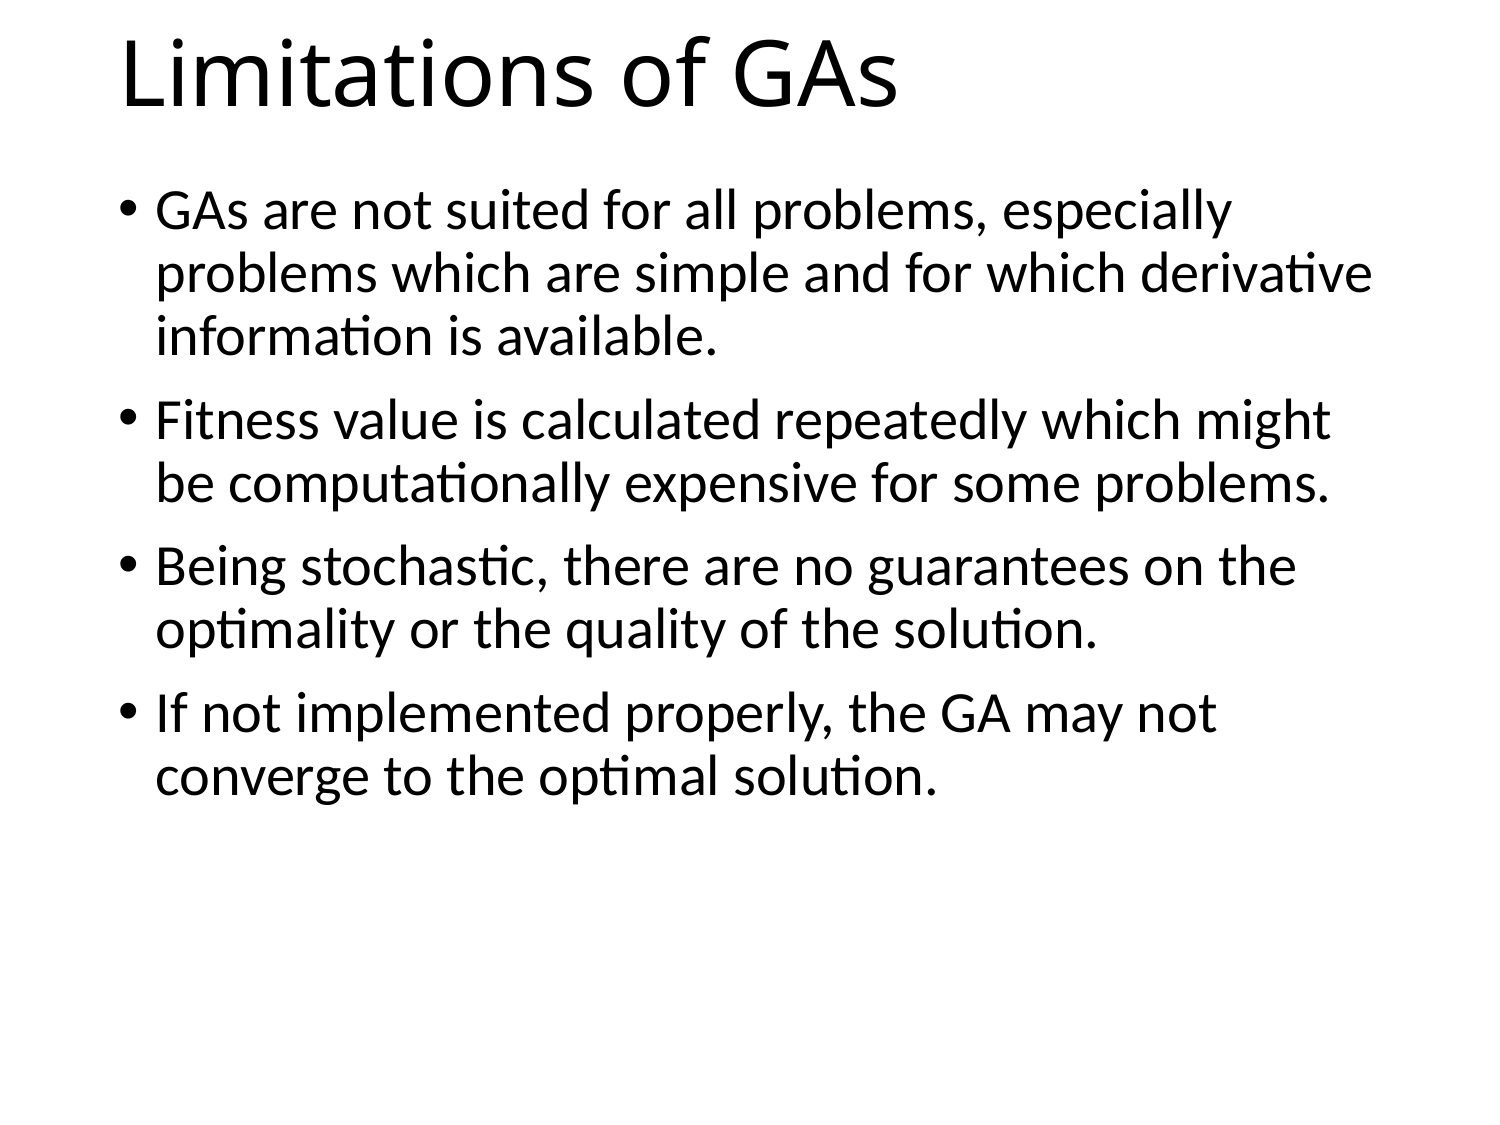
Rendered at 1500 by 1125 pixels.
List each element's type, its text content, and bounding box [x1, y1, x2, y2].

list GAs are not suited for all problems, especially problems which are simple and for which derivative information is available. Fitness value is calculated repeatedly which might be computationally expensive for some problems. Being stochastic, there are no guarantees on the optimality or the quality of the solution. If not implemented properly, the GA may not converge to the optimal solution. [103, 171, 1397, 1014]
title Limitations of GAs [103, 13, 1397, 141]
